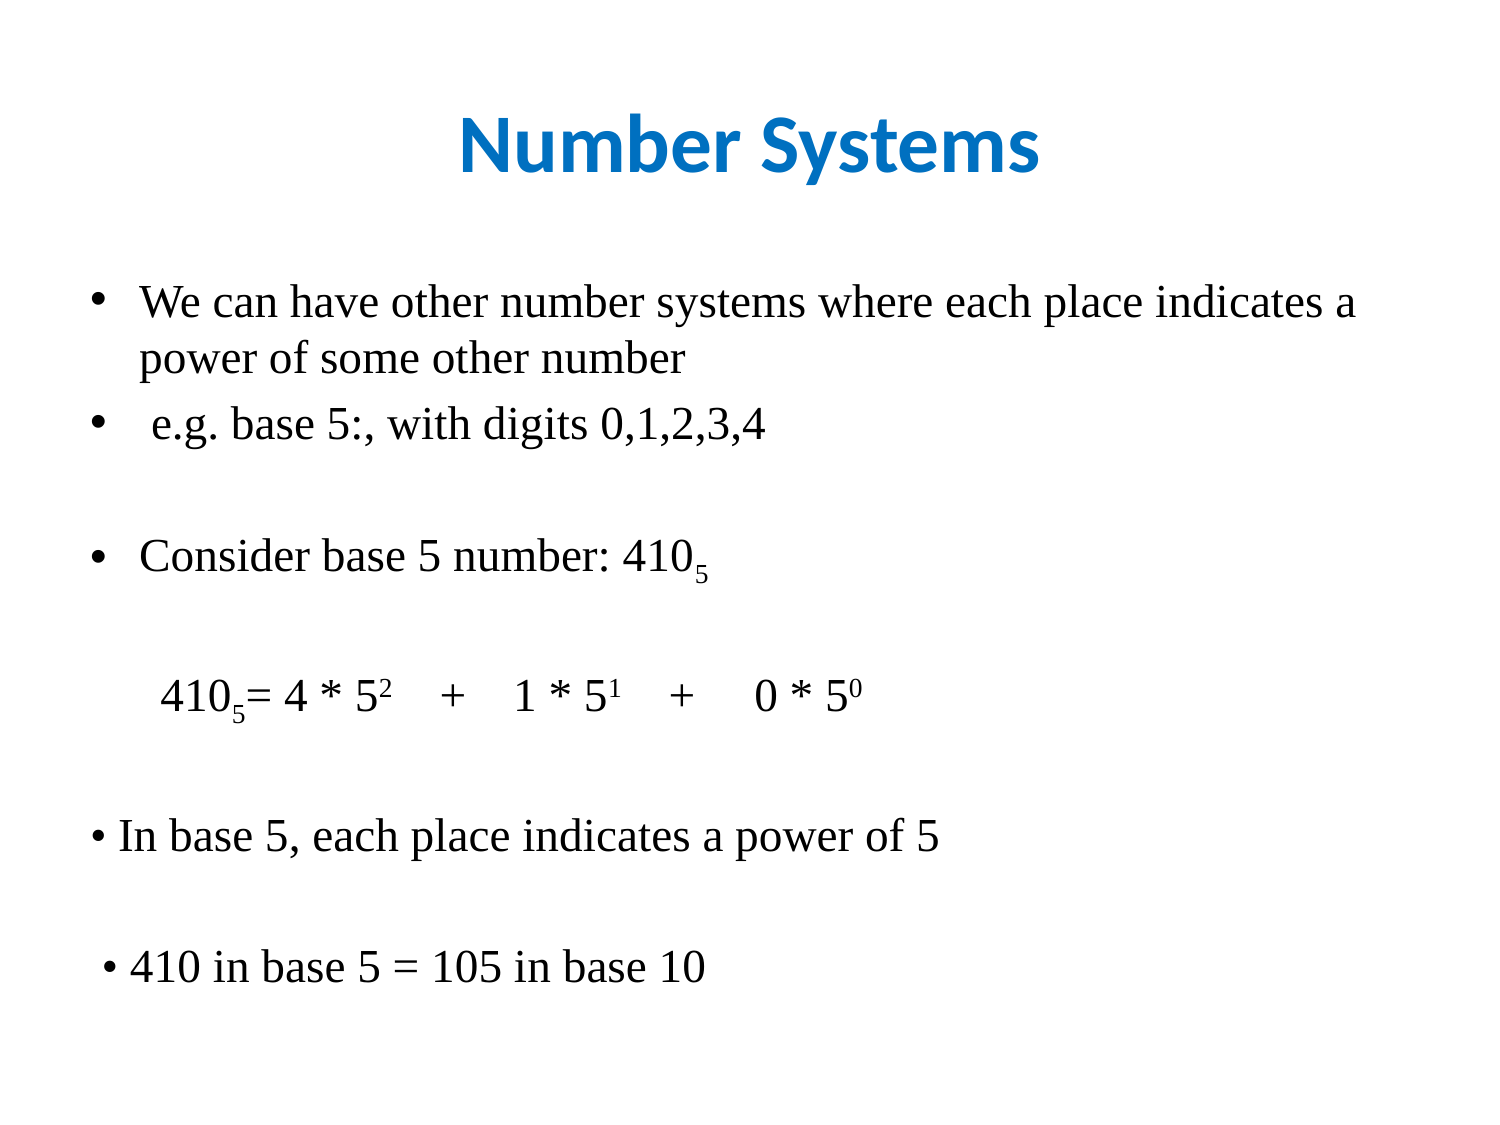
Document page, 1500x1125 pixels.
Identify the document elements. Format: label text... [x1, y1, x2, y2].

list We can have other number systems where each place indicates a power of some other number e.g. base 5:, with digits 0,1,2,3,4 Consider base 5 number: 4105 4105= 4 * 52 + 1 * 51 + 0 * 50 • In base 5, each place indicates a power of 5 • 410 in base 5 = 105 in base 10 [75, 262, 1425, 1005]
title Number Systems [75, 45, 1425, 233]
